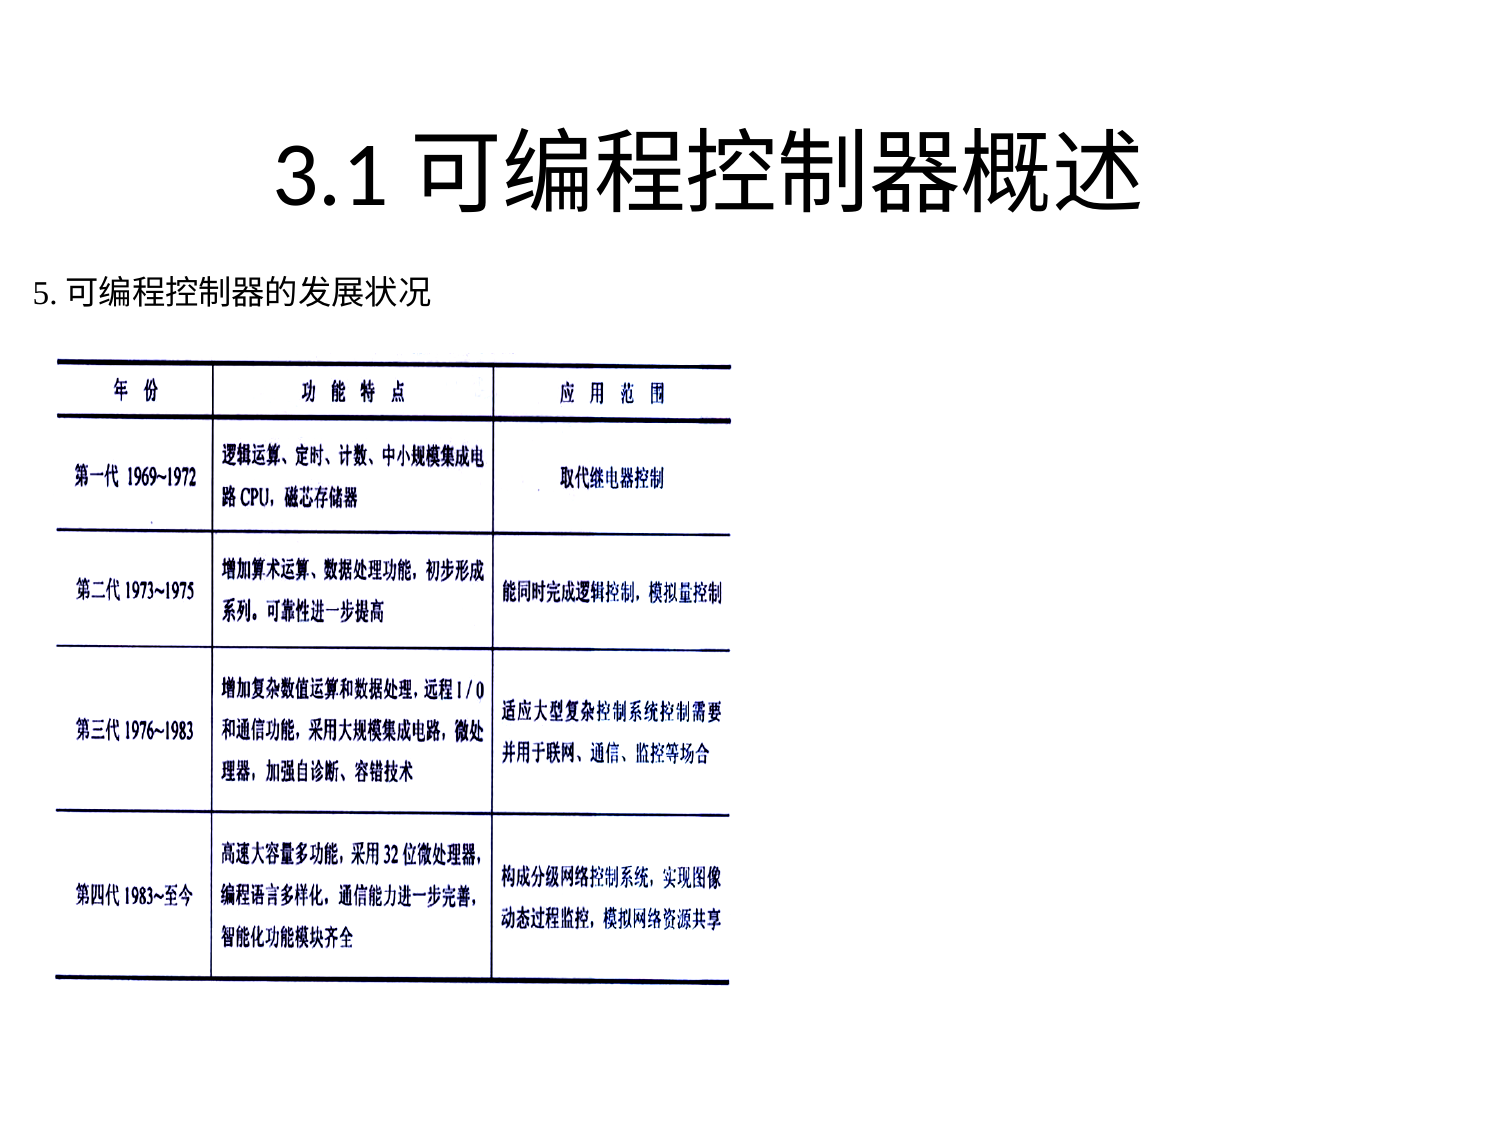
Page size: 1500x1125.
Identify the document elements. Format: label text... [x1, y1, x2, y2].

text_box 5.可编程控制器的发展状况 [17, 247, 857, 319]
title 3.1可编程控制器概述 [64, 105, 1353, 232]
picture [42, 353, 741, 990]
